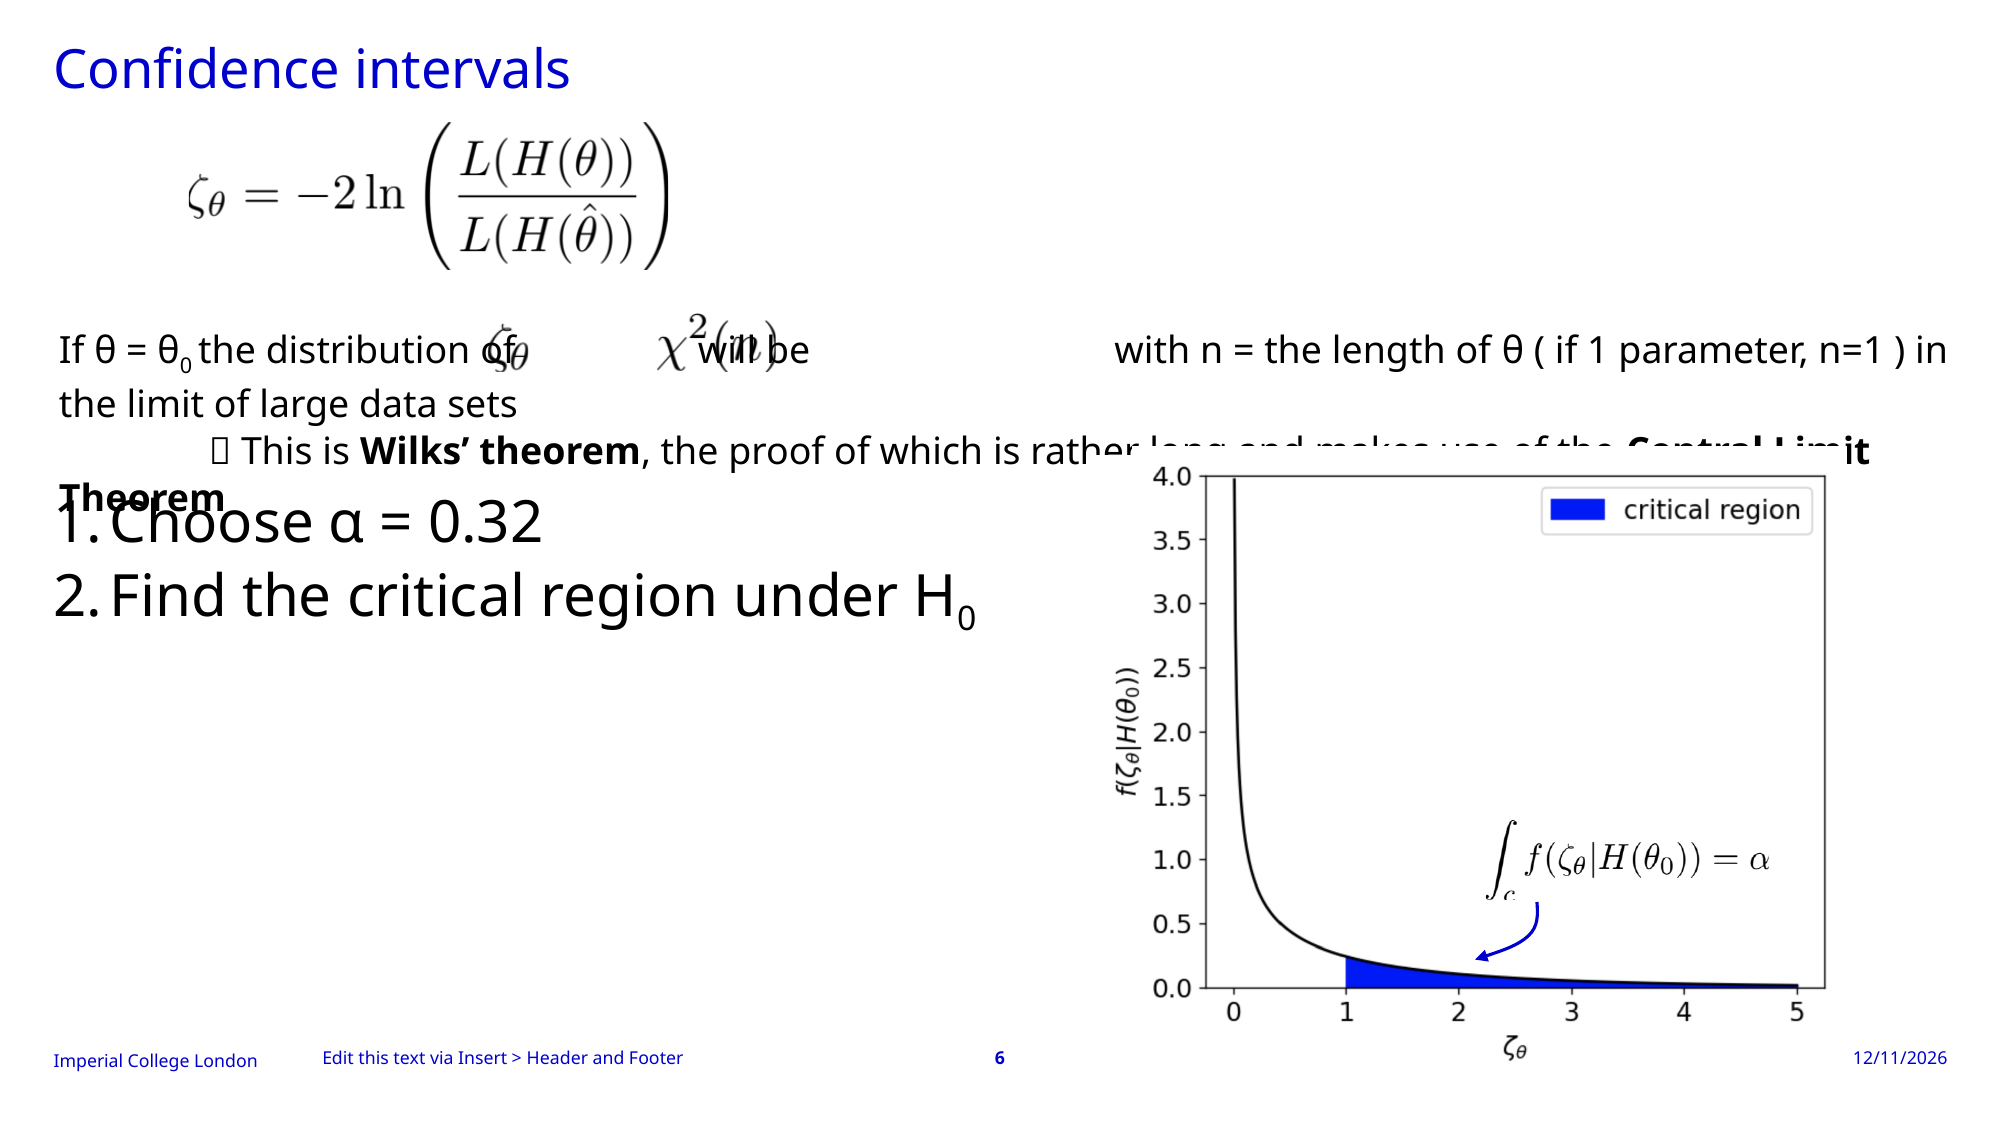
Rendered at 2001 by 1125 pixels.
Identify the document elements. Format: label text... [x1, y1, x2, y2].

footer Edit this text via Insert > Header and Footer [322, 1048, 884, 1072]
picture [1096, 446, 1847, 1070]
slide_number 6 [973, 1048, 1027, 1072]
title Confidence intervals [53, 41, 1947, 104]
text_box Choose α = 0.32 Find the critical region under H0 [53, 480, 1080, 985]
picture [188, 121, 669, 270]
picture [656, 313, 776, 372]
text_box If θ = θ0 the distribution of will be with n = the length of θ ( if 1 parameter, n=1 ) in the limit of large data sets  This is Wilks’ theorem, the proof of which is rather long and makes use of the Central Limit Theorem [58, 323, 1974, 548]
picture [487, 323, 529, 372]
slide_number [1745, 1048, 1948, 1072]
